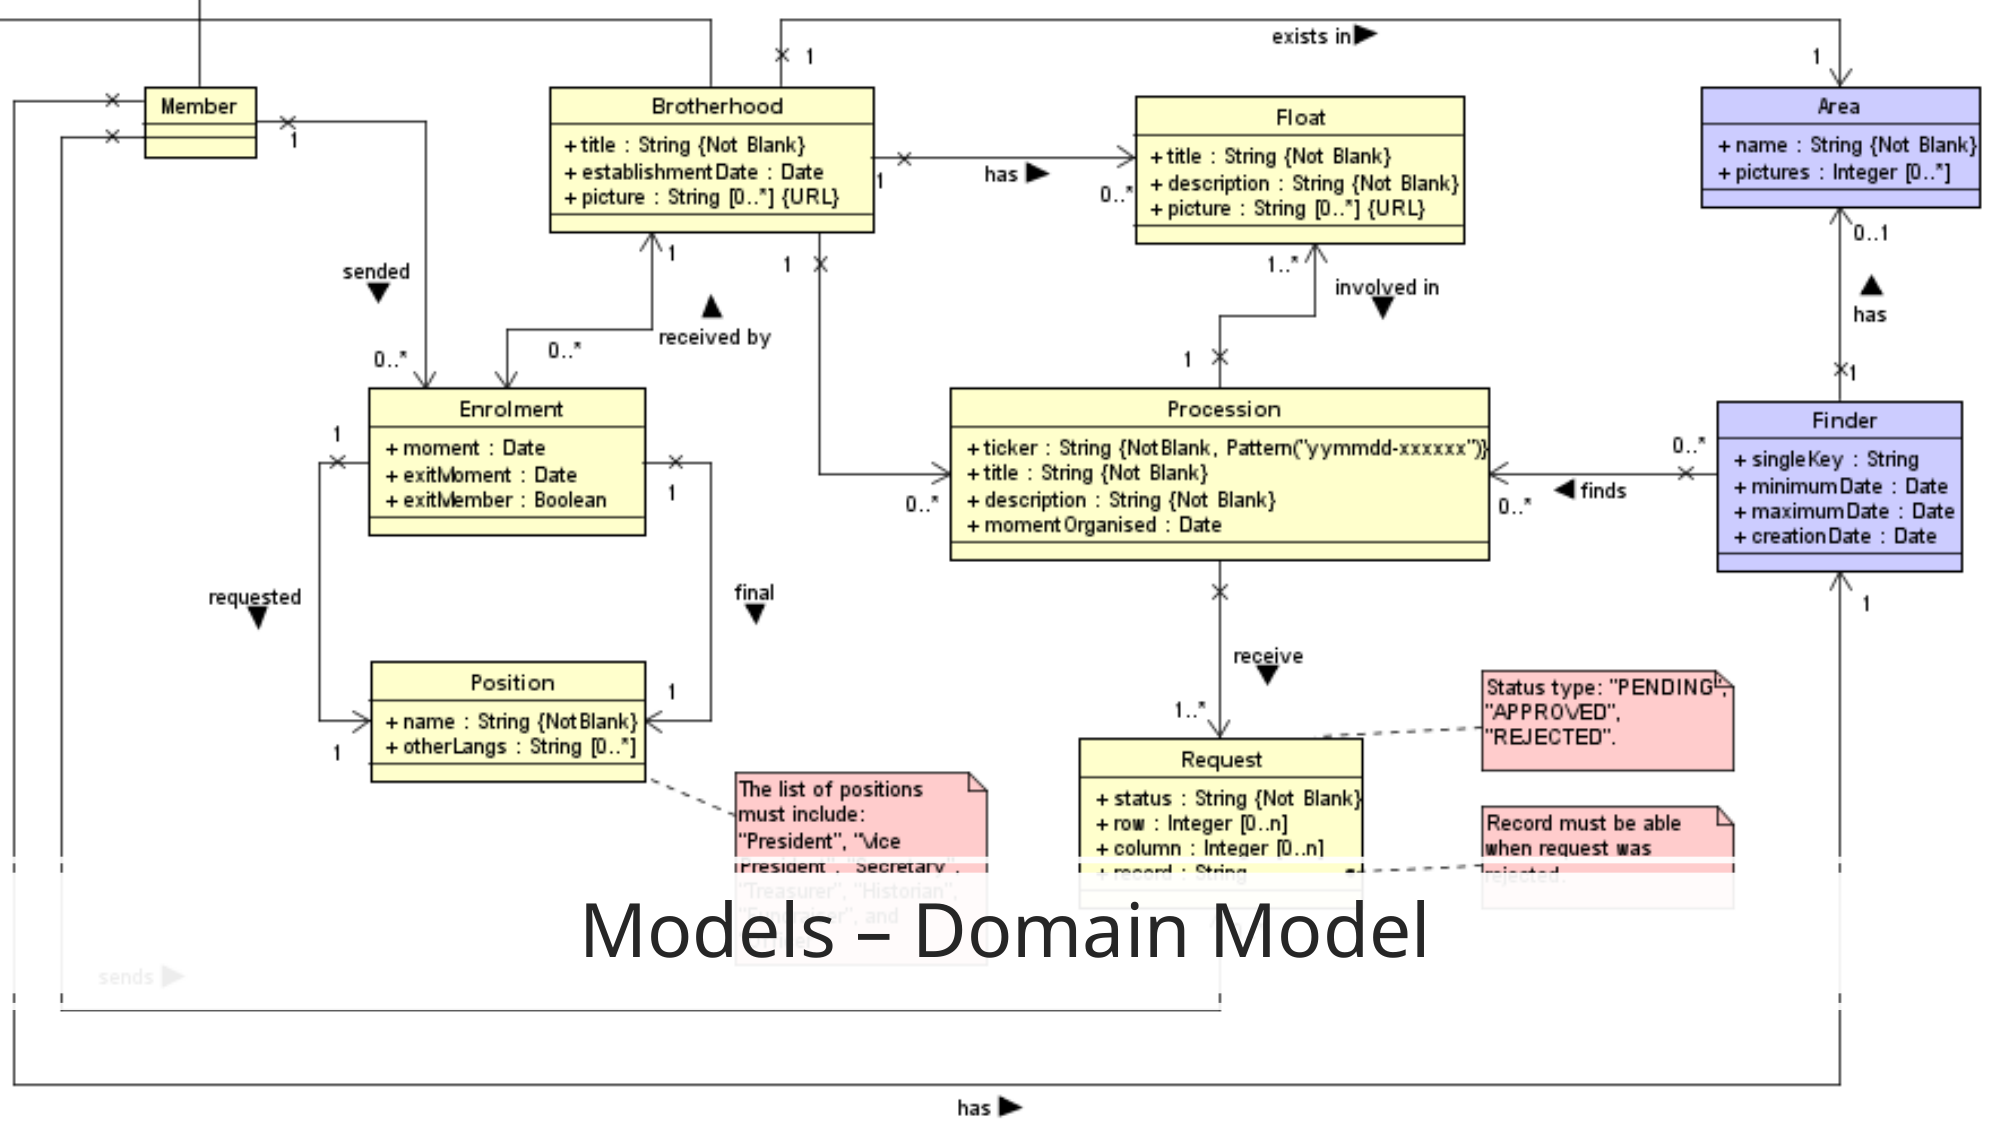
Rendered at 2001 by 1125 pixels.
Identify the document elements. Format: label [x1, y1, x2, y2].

list [0, 1007, 2000, 1125]
list [0, 860, 2000, 1006]
list [0, 0, 2000, 859]
